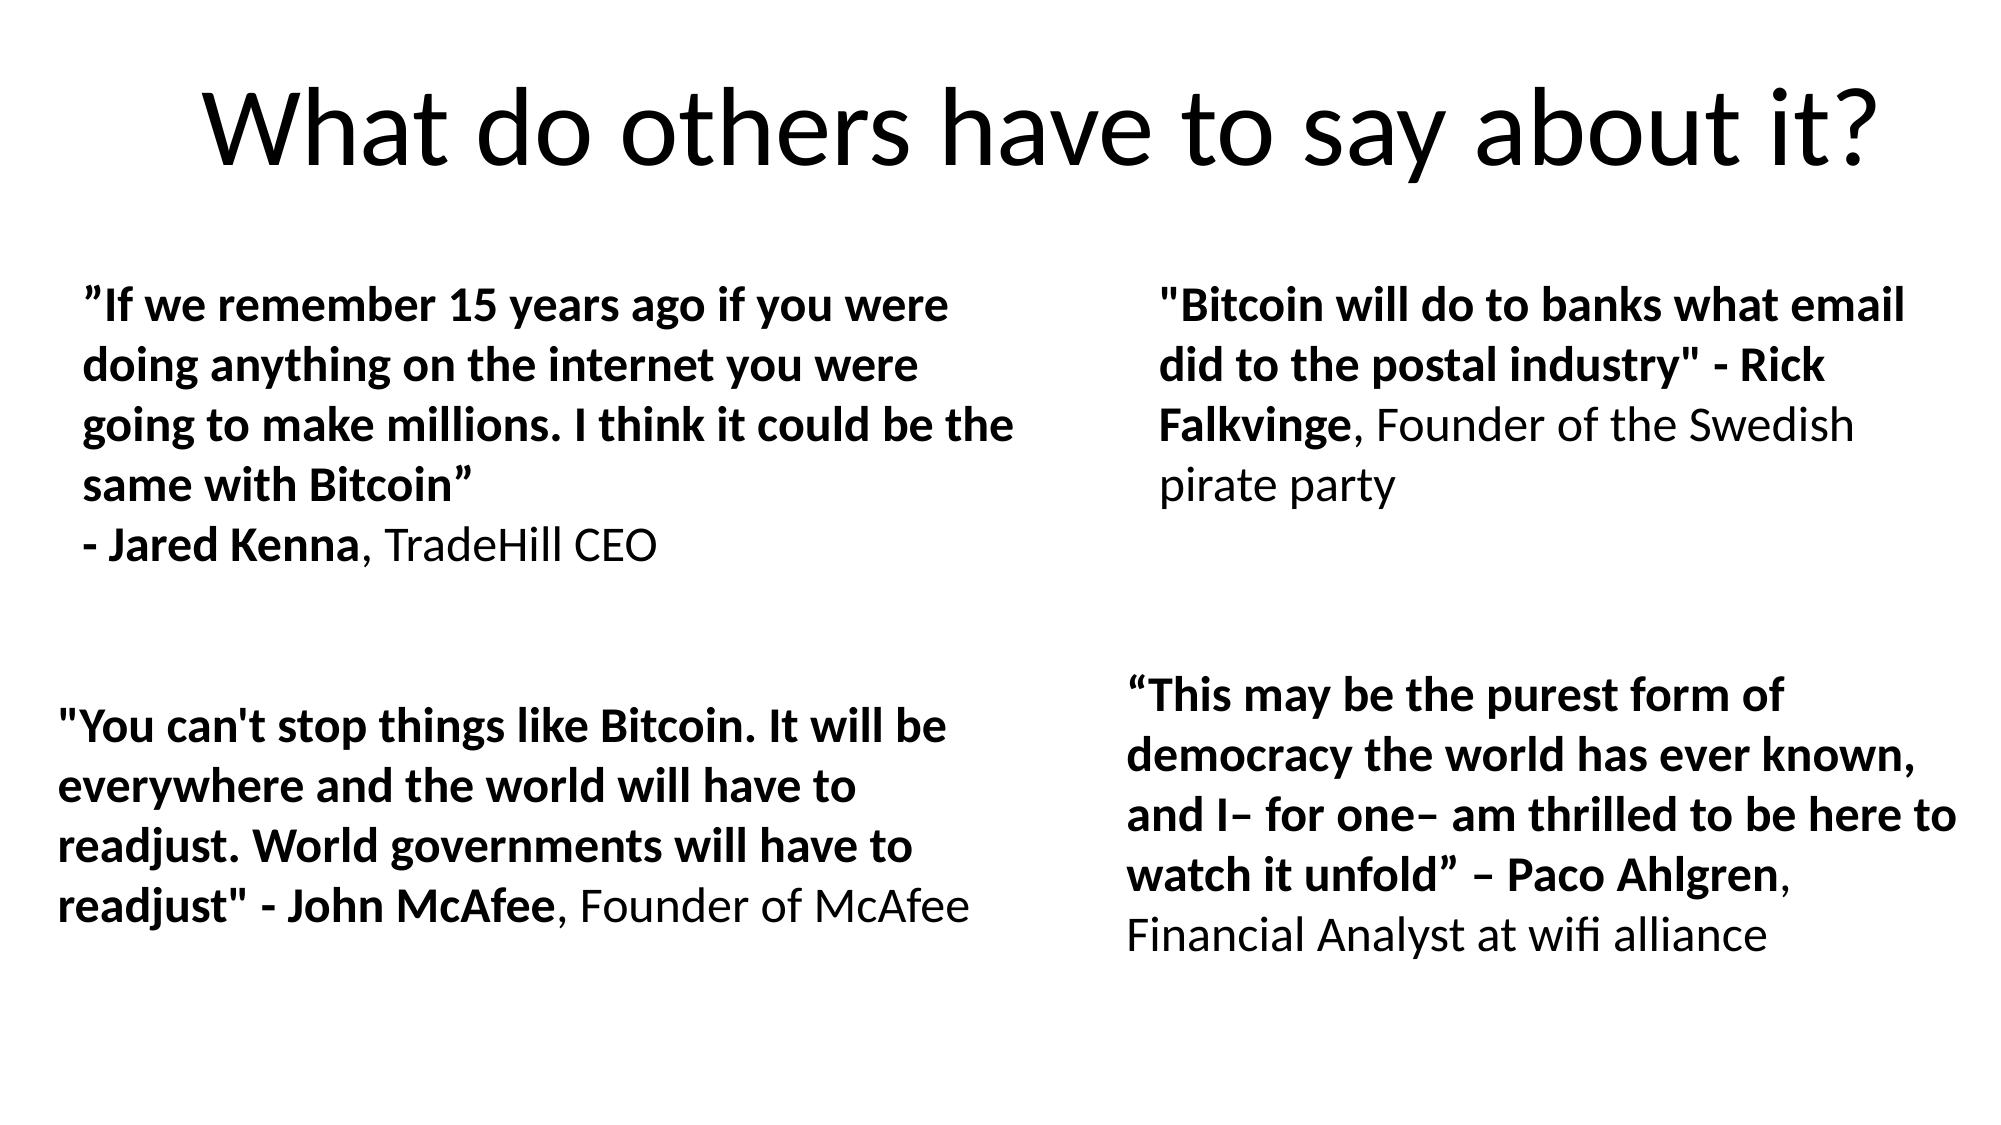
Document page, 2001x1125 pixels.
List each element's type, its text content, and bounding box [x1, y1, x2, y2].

text_box What do others have to say about it? [185, 45, 1900, 196]
text_box "Bitcoin will do to banks what email did to the postal industry" - Rick Falkvinge, Founder of the Swedish pirate party [1144, 263, 1977, 519]
text_box “This may be the purest form of democracy the world has ever known, and I– for one– am thrilled to be here to watch it unfold” – Paco Ahlgren, Financial Analyst at wifi alliance [1111, 654, 1977, 970]
text_box ”If we remember 15 years ago if you were doing anything on the internet you were going to make millions. I think it could be the same with Bitcoin” - Jared Kenna, TradeHill CEO [67, 263, 1043, 579]
text_box "You can't stop things like Bitcoin. It will be everywhere and the world will have to readjust. World governments will have to readjust" - John McAfee, Founder of McAfee [42, 684, 1043, 940]
